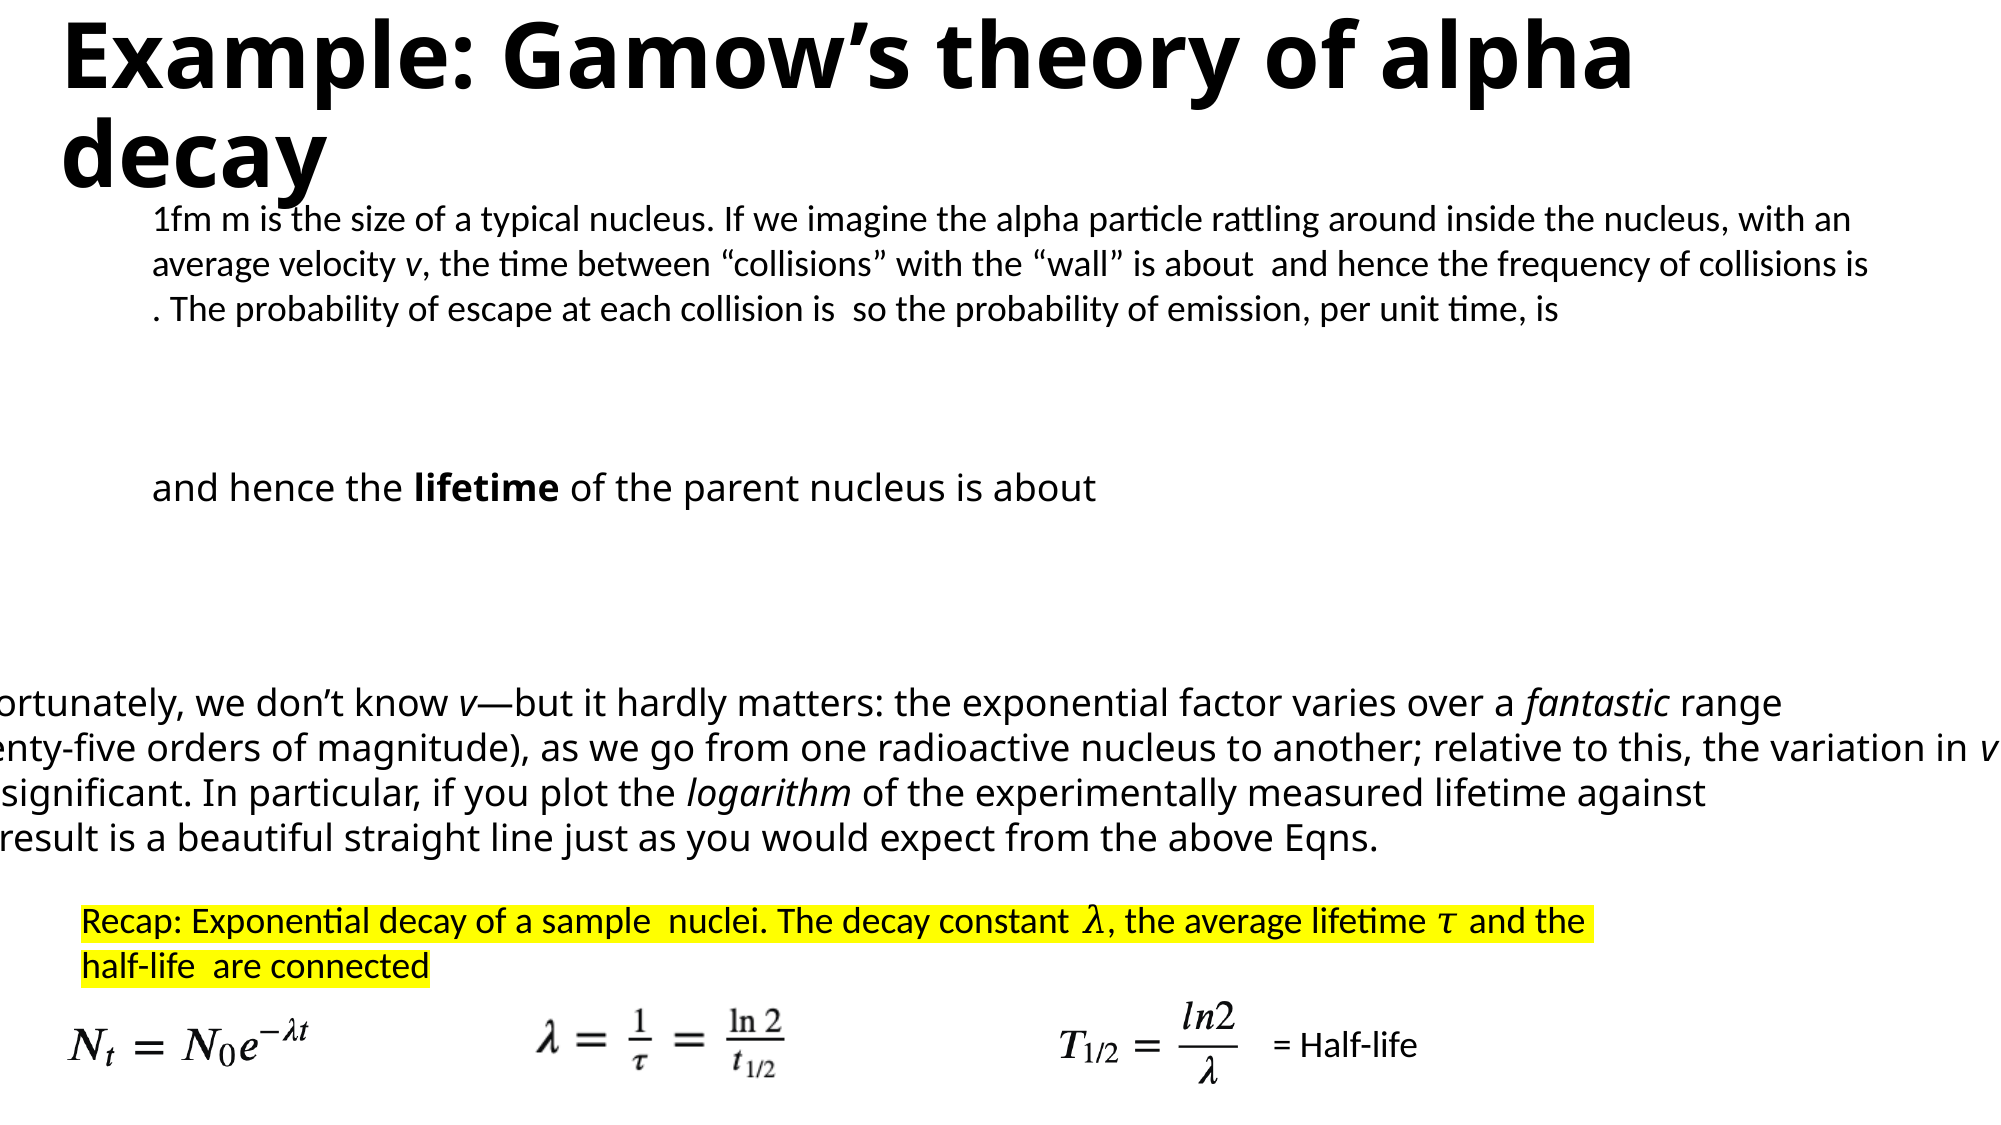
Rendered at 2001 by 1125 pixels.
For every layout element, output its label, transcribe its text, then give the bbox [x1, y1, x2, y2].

text_box = Half-life [1258, 1012, 1434, 1073]
picture [521, 984, 792, 1095]
picture [54, 998, 317, 1087]
picture [1049, 984, 1258, 1101]
text_box Example: Gamow’s theory of alpha decay [45, 0, 1771, 218]
